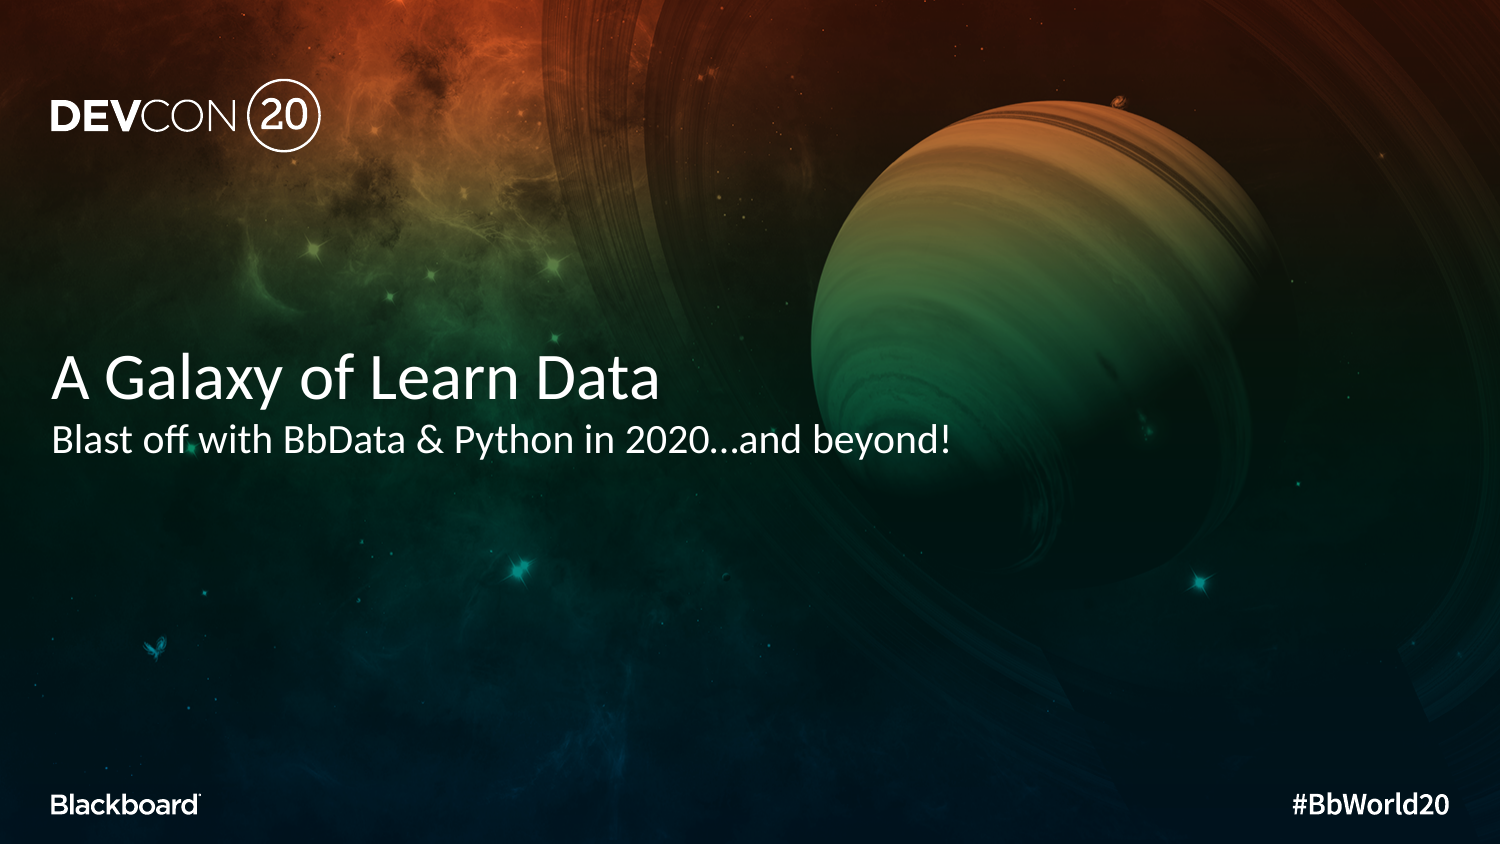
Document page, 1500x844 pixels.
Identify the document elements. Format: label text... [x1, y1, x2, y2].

picture [0, 0, 1500, 844]
title A Galaxy of Learn Data [50, 282, 1450, 415]
list Blast off with BbData & Python in 2020…and beyond! [50, 417, 1450, 511]
